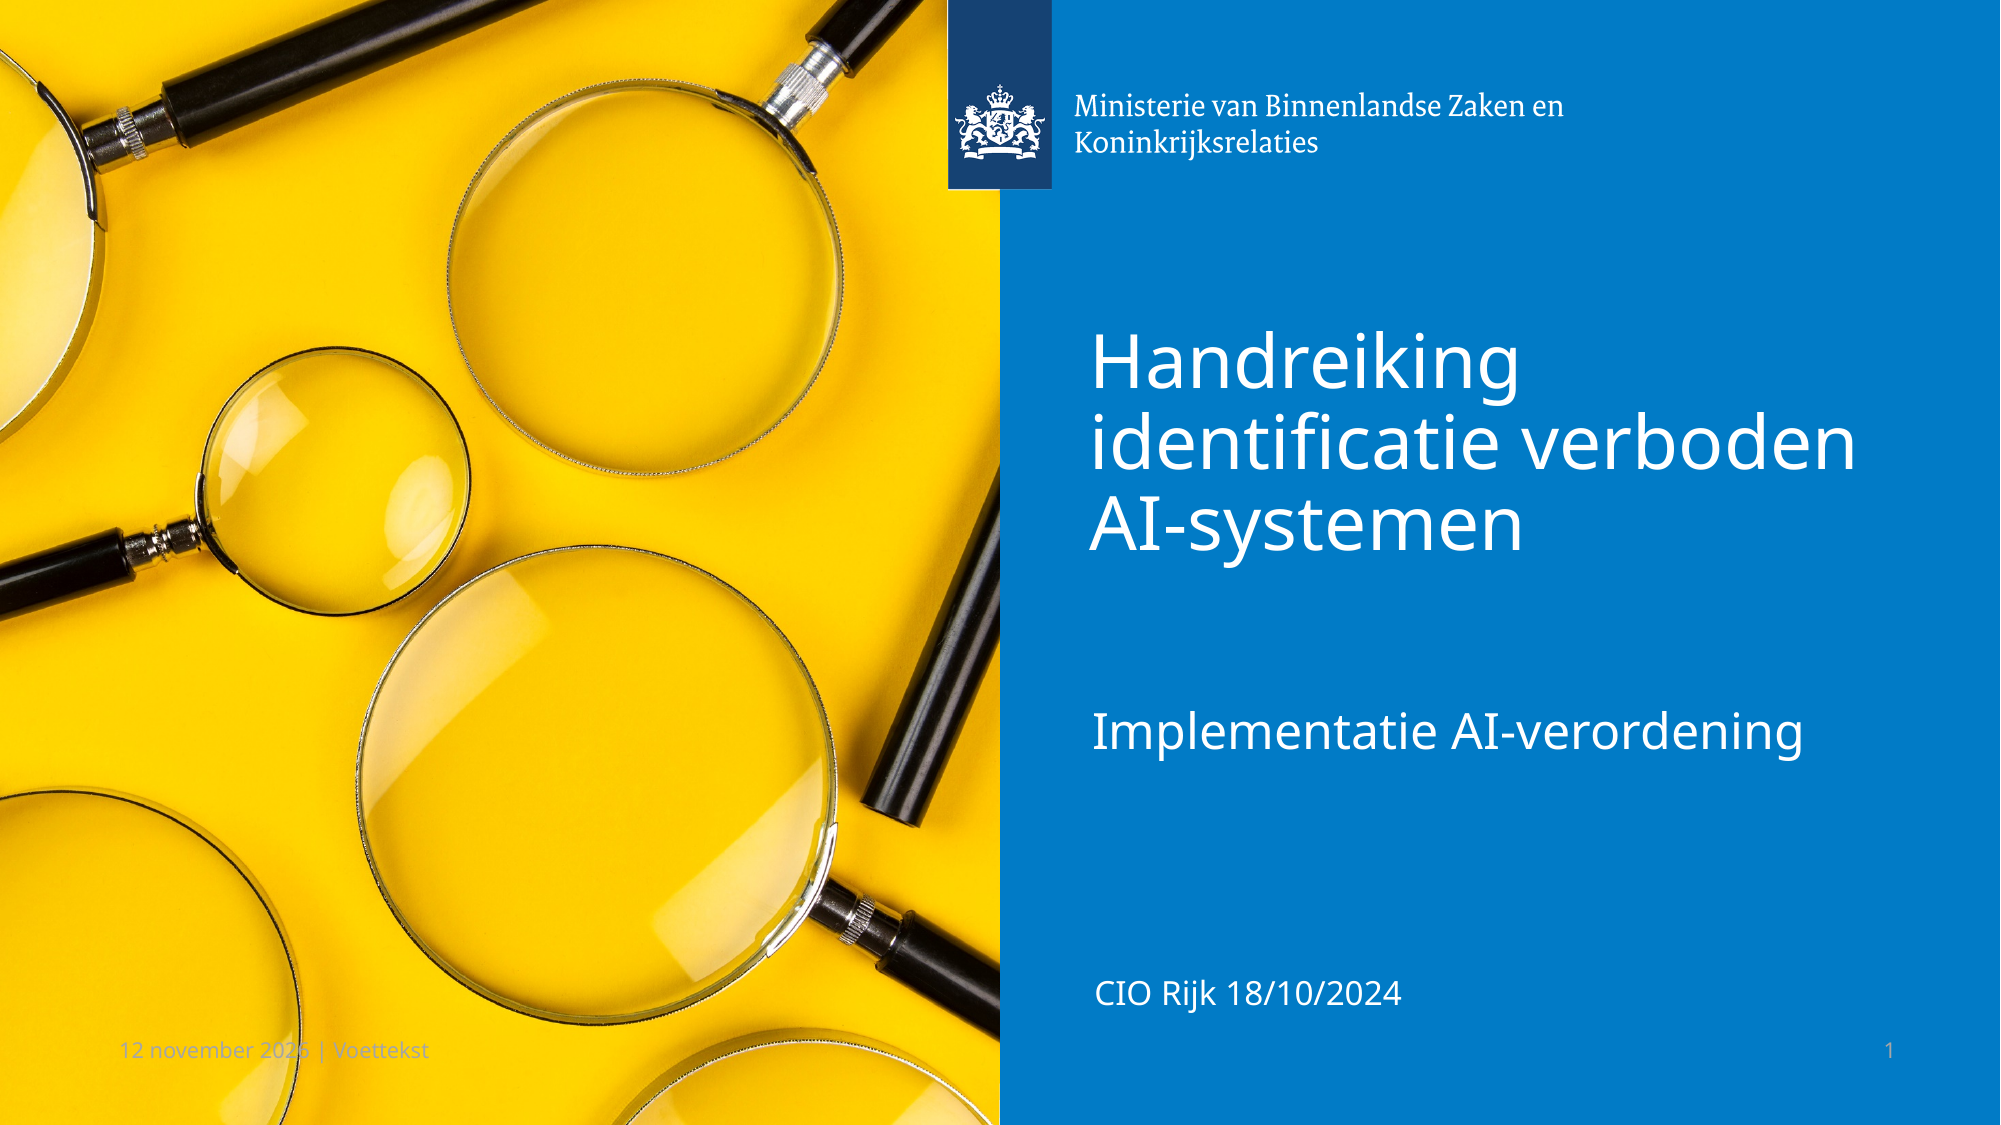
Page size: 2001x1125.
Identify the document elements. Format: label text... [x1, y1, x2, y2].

title Handreiking identificatie verboden AI-systemen [1074, 309, 1896, 691]
slide_number 1 [1074, 1020, 1897, 1074]
picture [0, 0, 2001, 1125]
subtitle Implementatie AI-verordening [1074, 691, 1896, 957]
list CIO Rijk 18/10/2024 [1074, 957, 1896, 1020]
